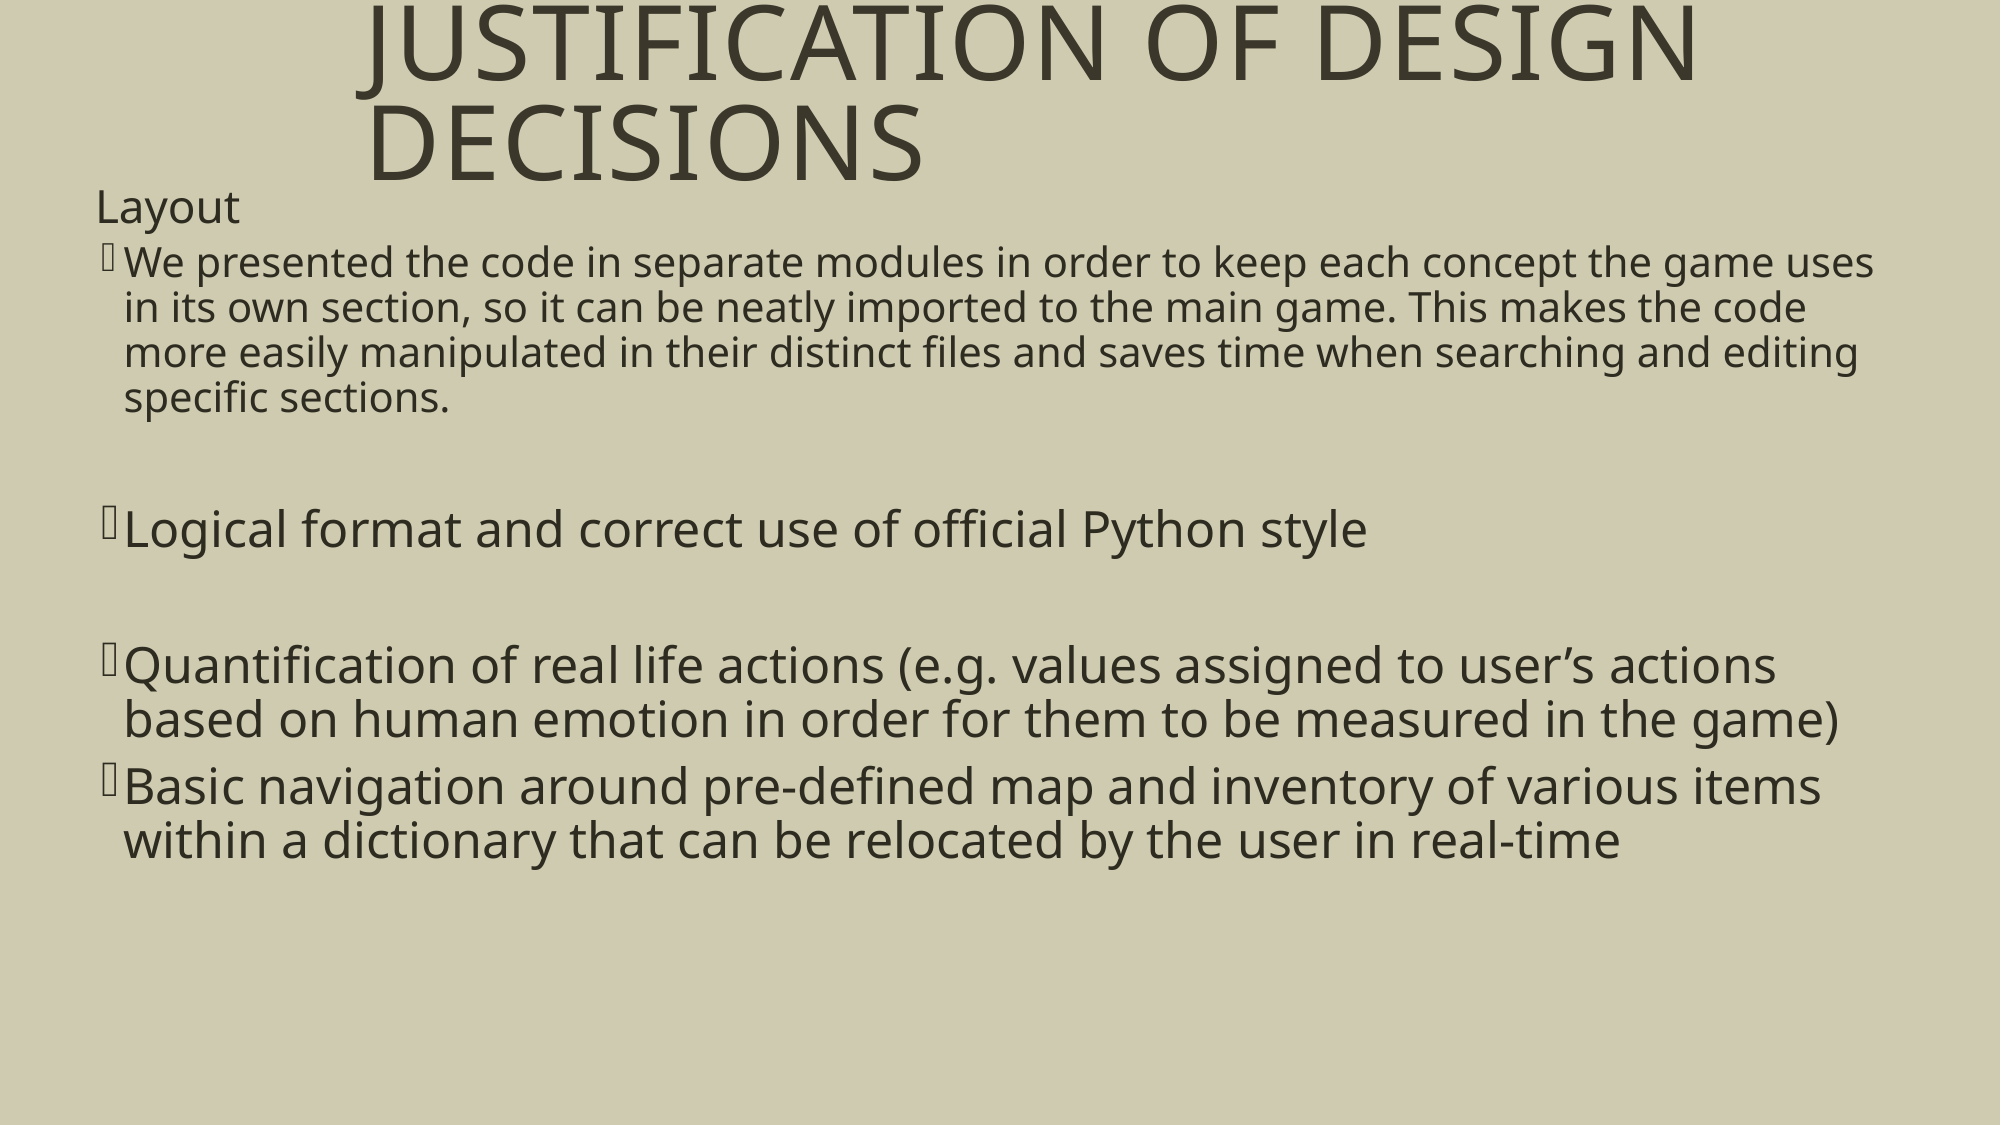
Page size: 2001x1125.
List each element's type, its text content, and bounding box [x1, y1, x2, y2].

list Layout We presented the code in separate modules in order to keep each concept the game uses in its own section, so it can be neatly imported to the main game. This makes the code more easily manipulated in their distinct files and saves time when searching and editing specific sections. Logical format and correct use of official Python style Quantification of real life actions (e.g. values assigned to user’s actions based on human emotion in order for them to be measured in the game) Basic navigation around pre-defined map and inventory of various items within a dictionary that can be relocated by the user in real-time [72, 176, 1923, 1032]
title Justification of design decisions [349, 24, 1882, 176]
